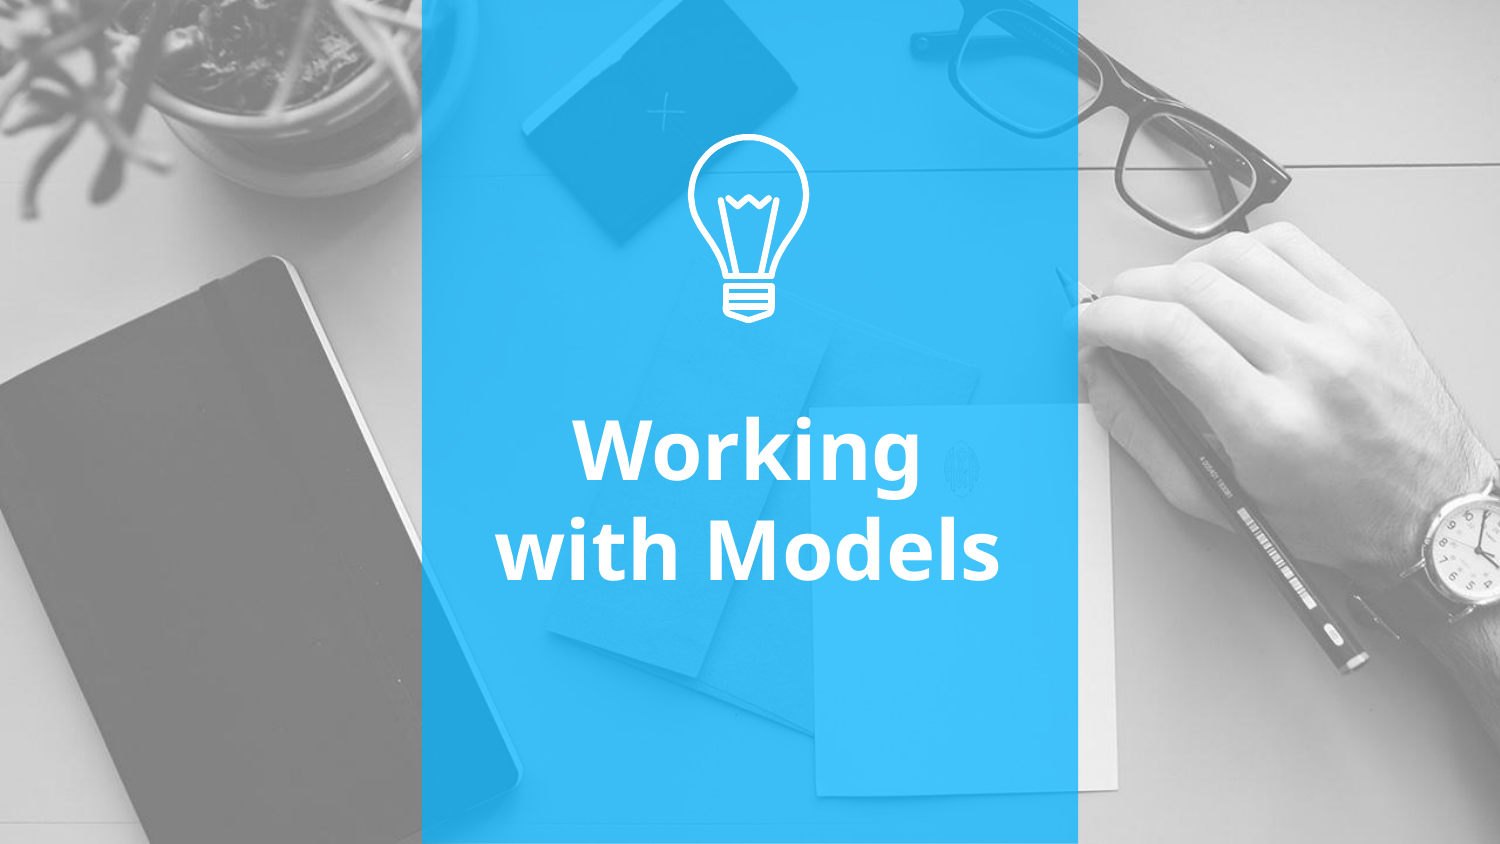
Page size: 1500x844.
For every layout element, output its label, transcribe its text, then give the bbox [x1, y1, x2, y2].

picture [1079, 0, 1500, 844]
text_box [421, 0, 1079, 844]
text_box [690, 136, 807, 321]
title Working with Models [472, 422, 1025, 613]
picture [0, 0, 421, 844]
